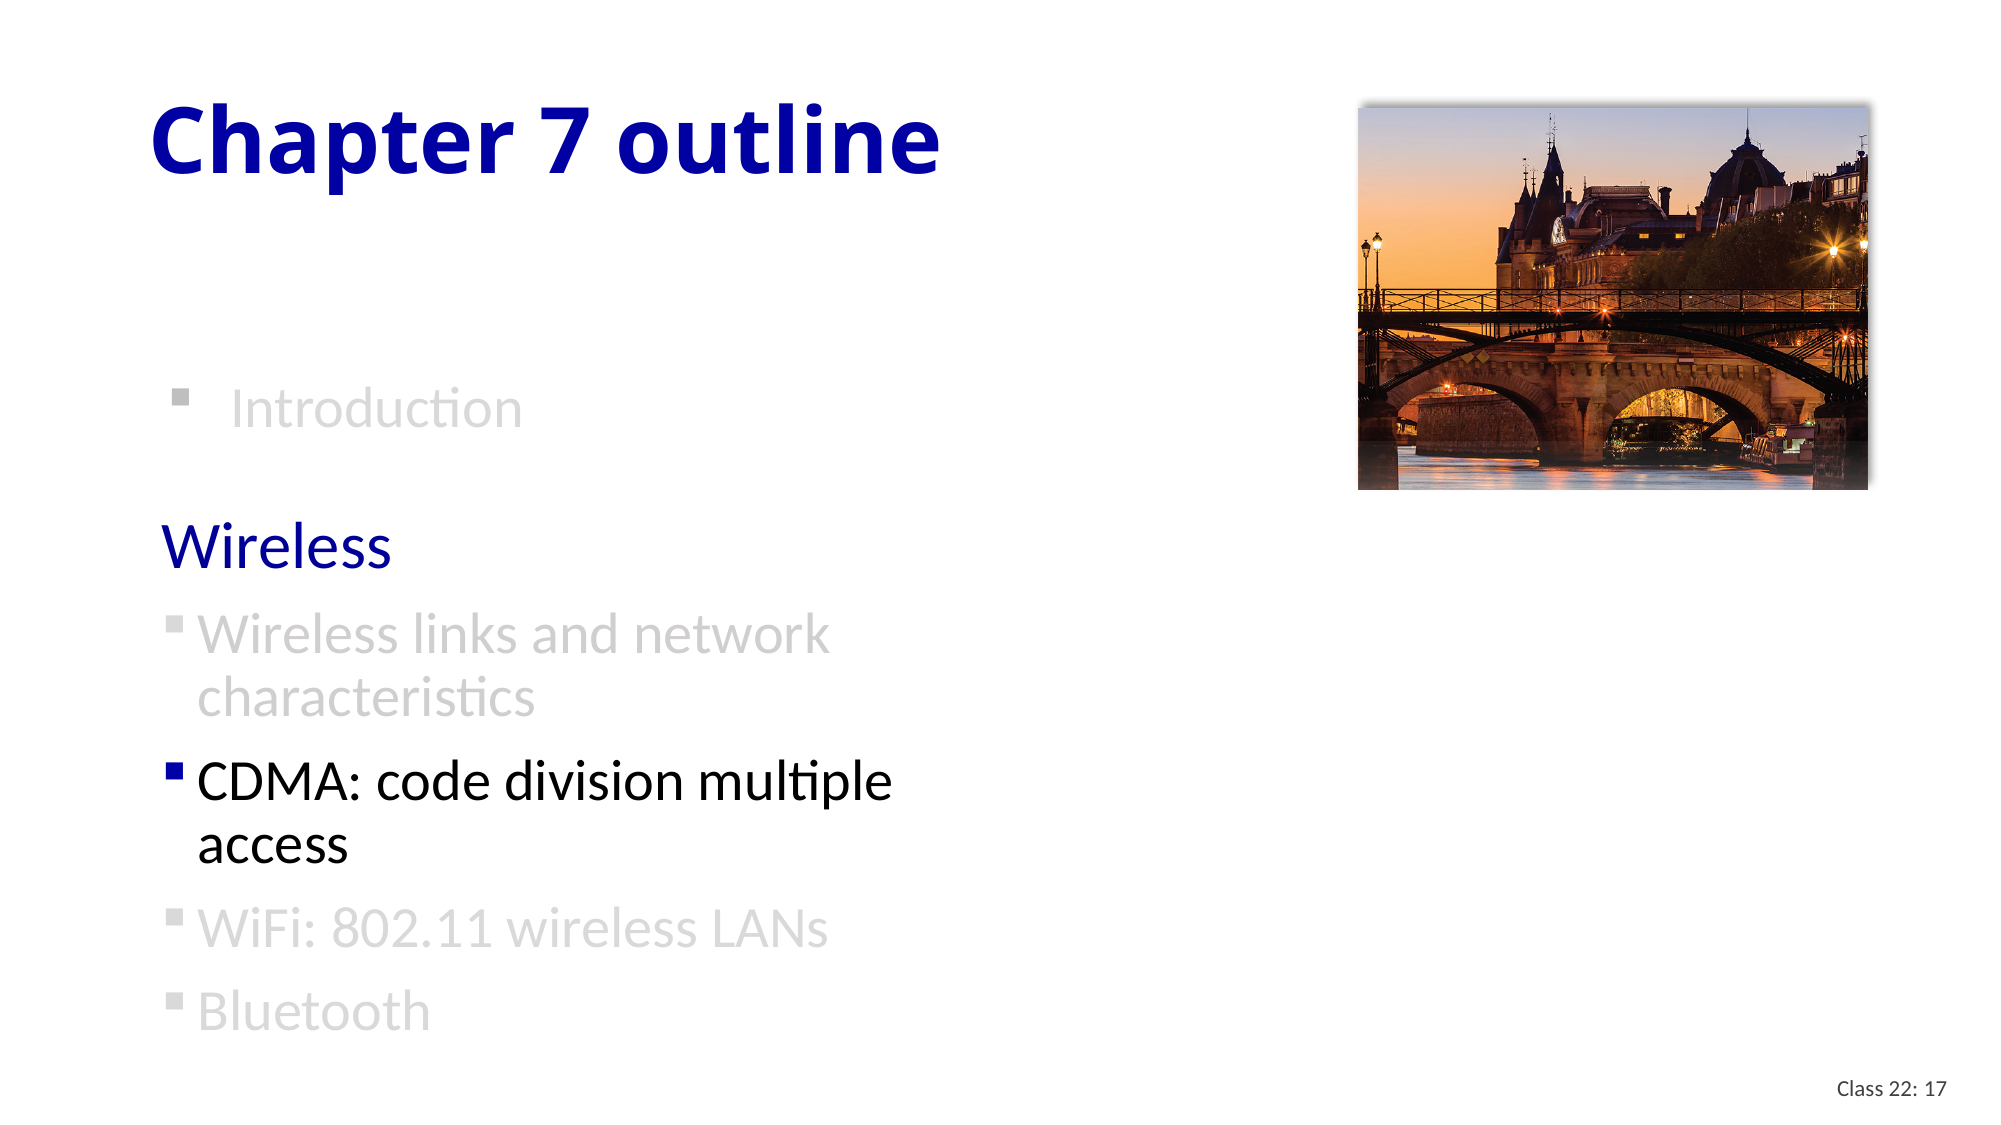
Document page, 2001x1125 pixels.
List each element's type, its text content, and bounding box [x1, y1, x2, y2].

text_box Wireless Wireless links and network characteristics CDMA: code division multiple access WiFi: 802.11 wireless LANs Bluetooth [124, 503, 917, 1071]
text_box Introduction [150, 369, 1065, 521]
title Chapter 7 outline [133, 70, 1859, 218]
picture [1358, 108, 1868, 490]
slide_number Class 22: 17 [1512, 1056, 1963, 1117]
